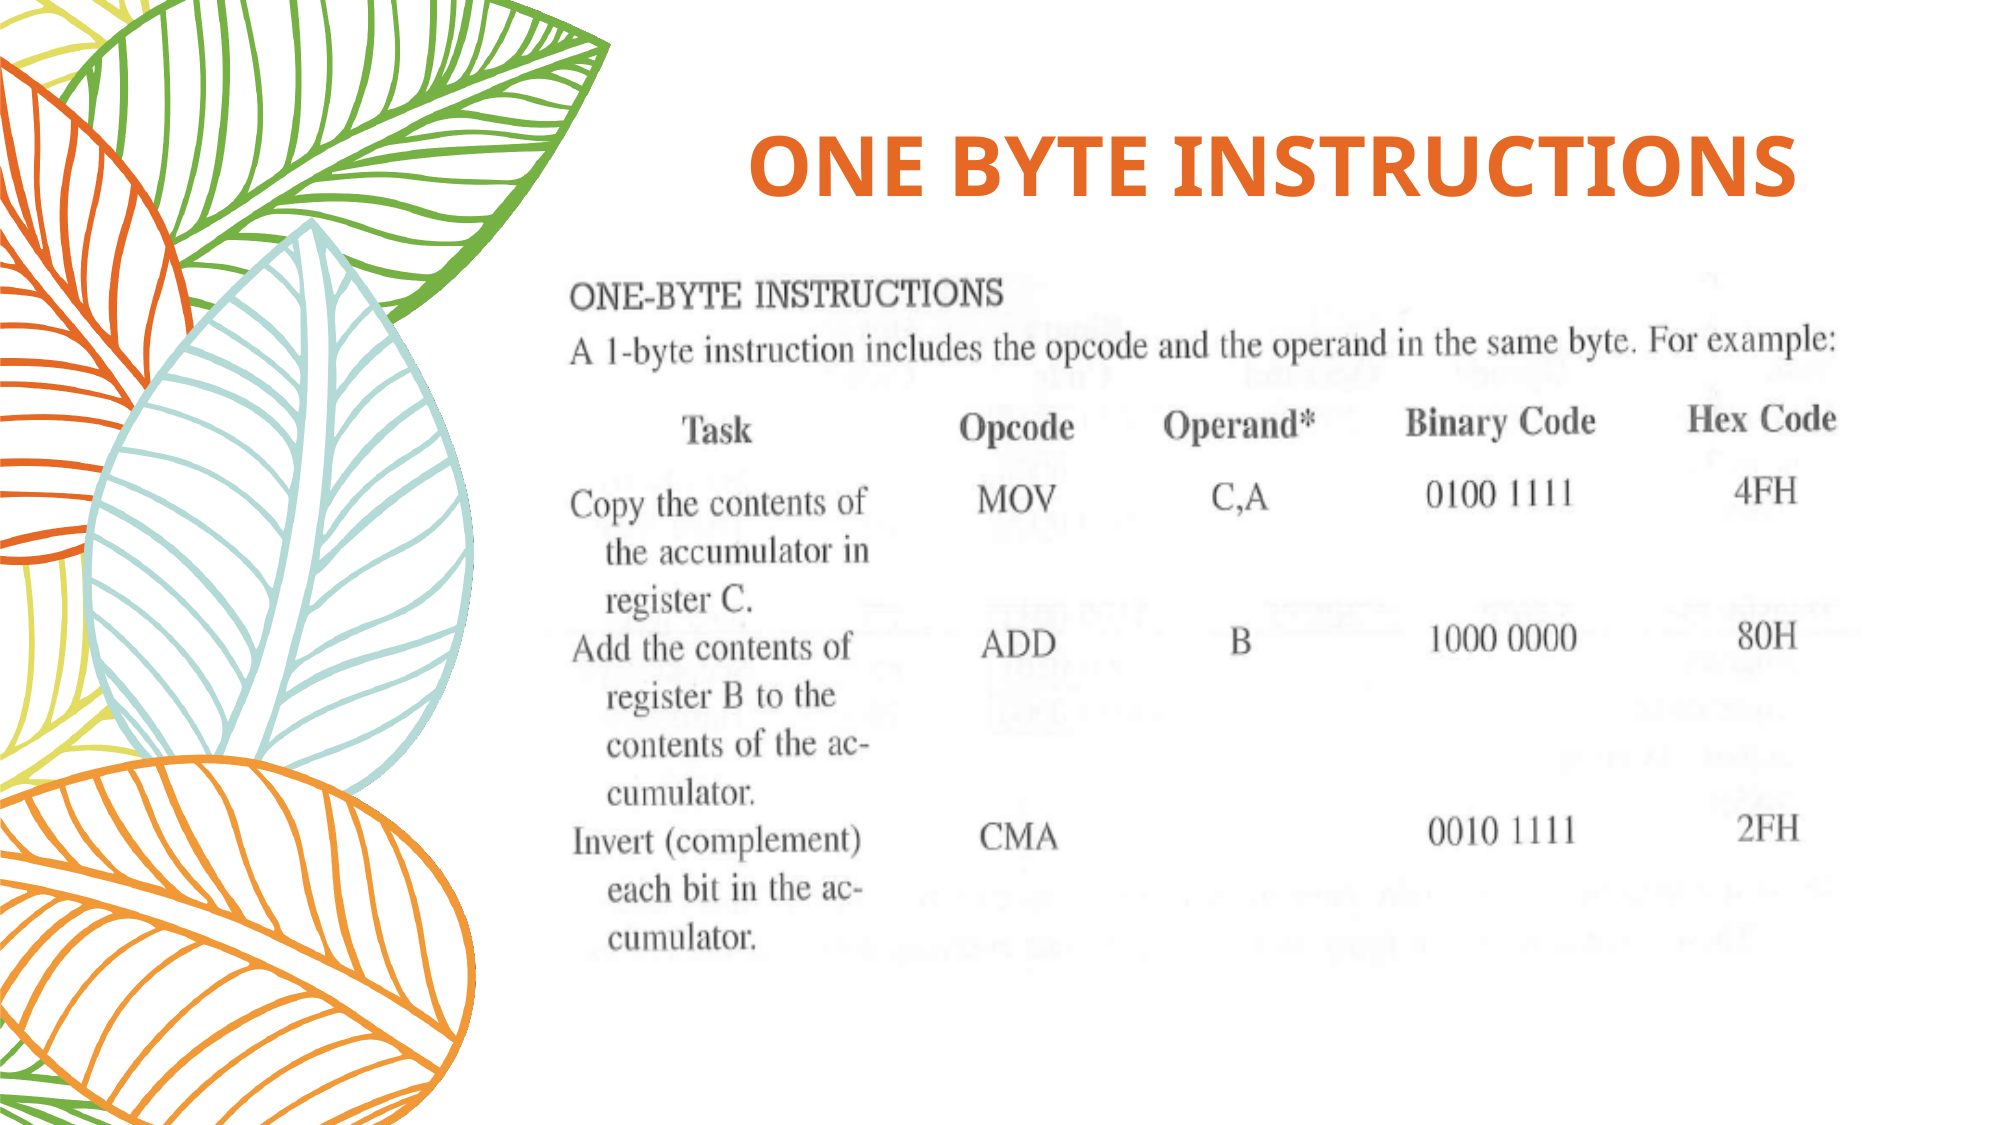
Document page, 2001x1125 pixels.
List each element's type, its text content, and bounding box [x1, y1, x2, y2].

picture [0, 0, 1862, 1125]
title ONE BYTE INSTRUCTIONS [731, 117, 1916, 313]
